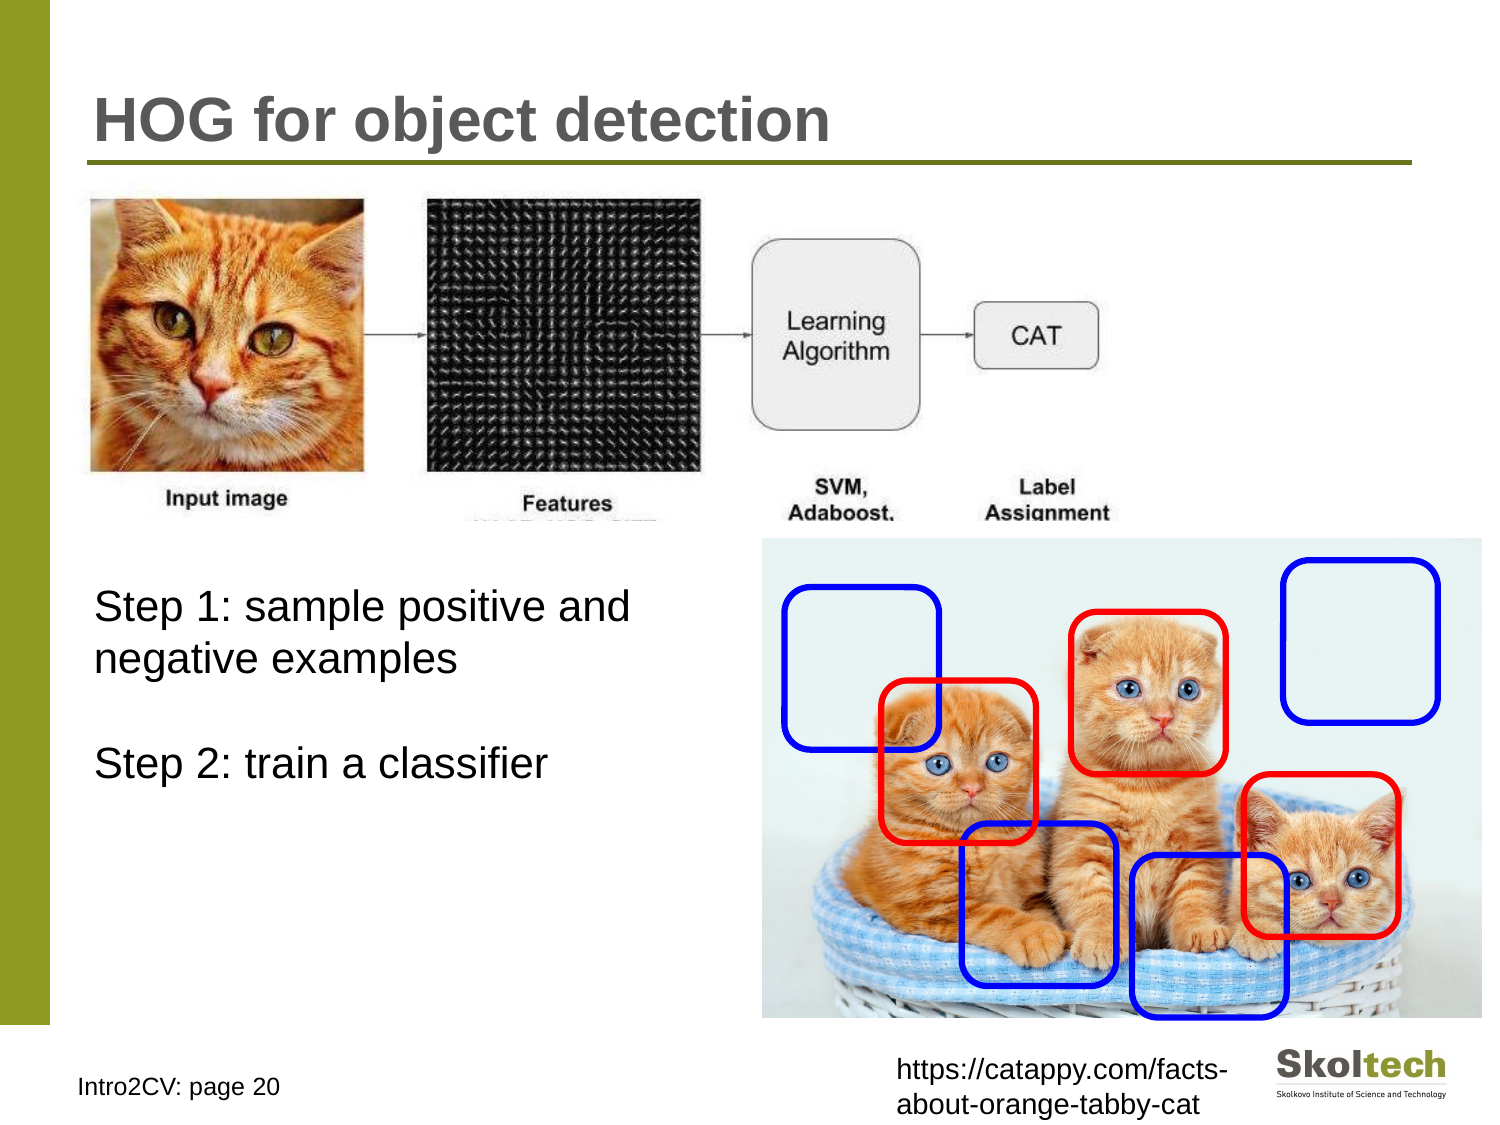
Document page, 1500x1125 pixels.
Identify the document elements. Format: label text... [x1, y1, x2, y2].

picture [762, 538, 1482, 1018]
text_box https://catappy.com/facts-about-orange-tabby-cat [881, 1035, 1266, 1080]
slide_number Intro2CV: page ‹#› [62, 1062, 405, 1125]
title HOG for object detection [78, 46, 1418, 163]
picture [61, 168, 1133, 522]
picture [1275, 1049, 1450, 1100]
text_box Step 1: sample positive and negative examples Step 2: train a classifier [78, 562, 756, 775]
